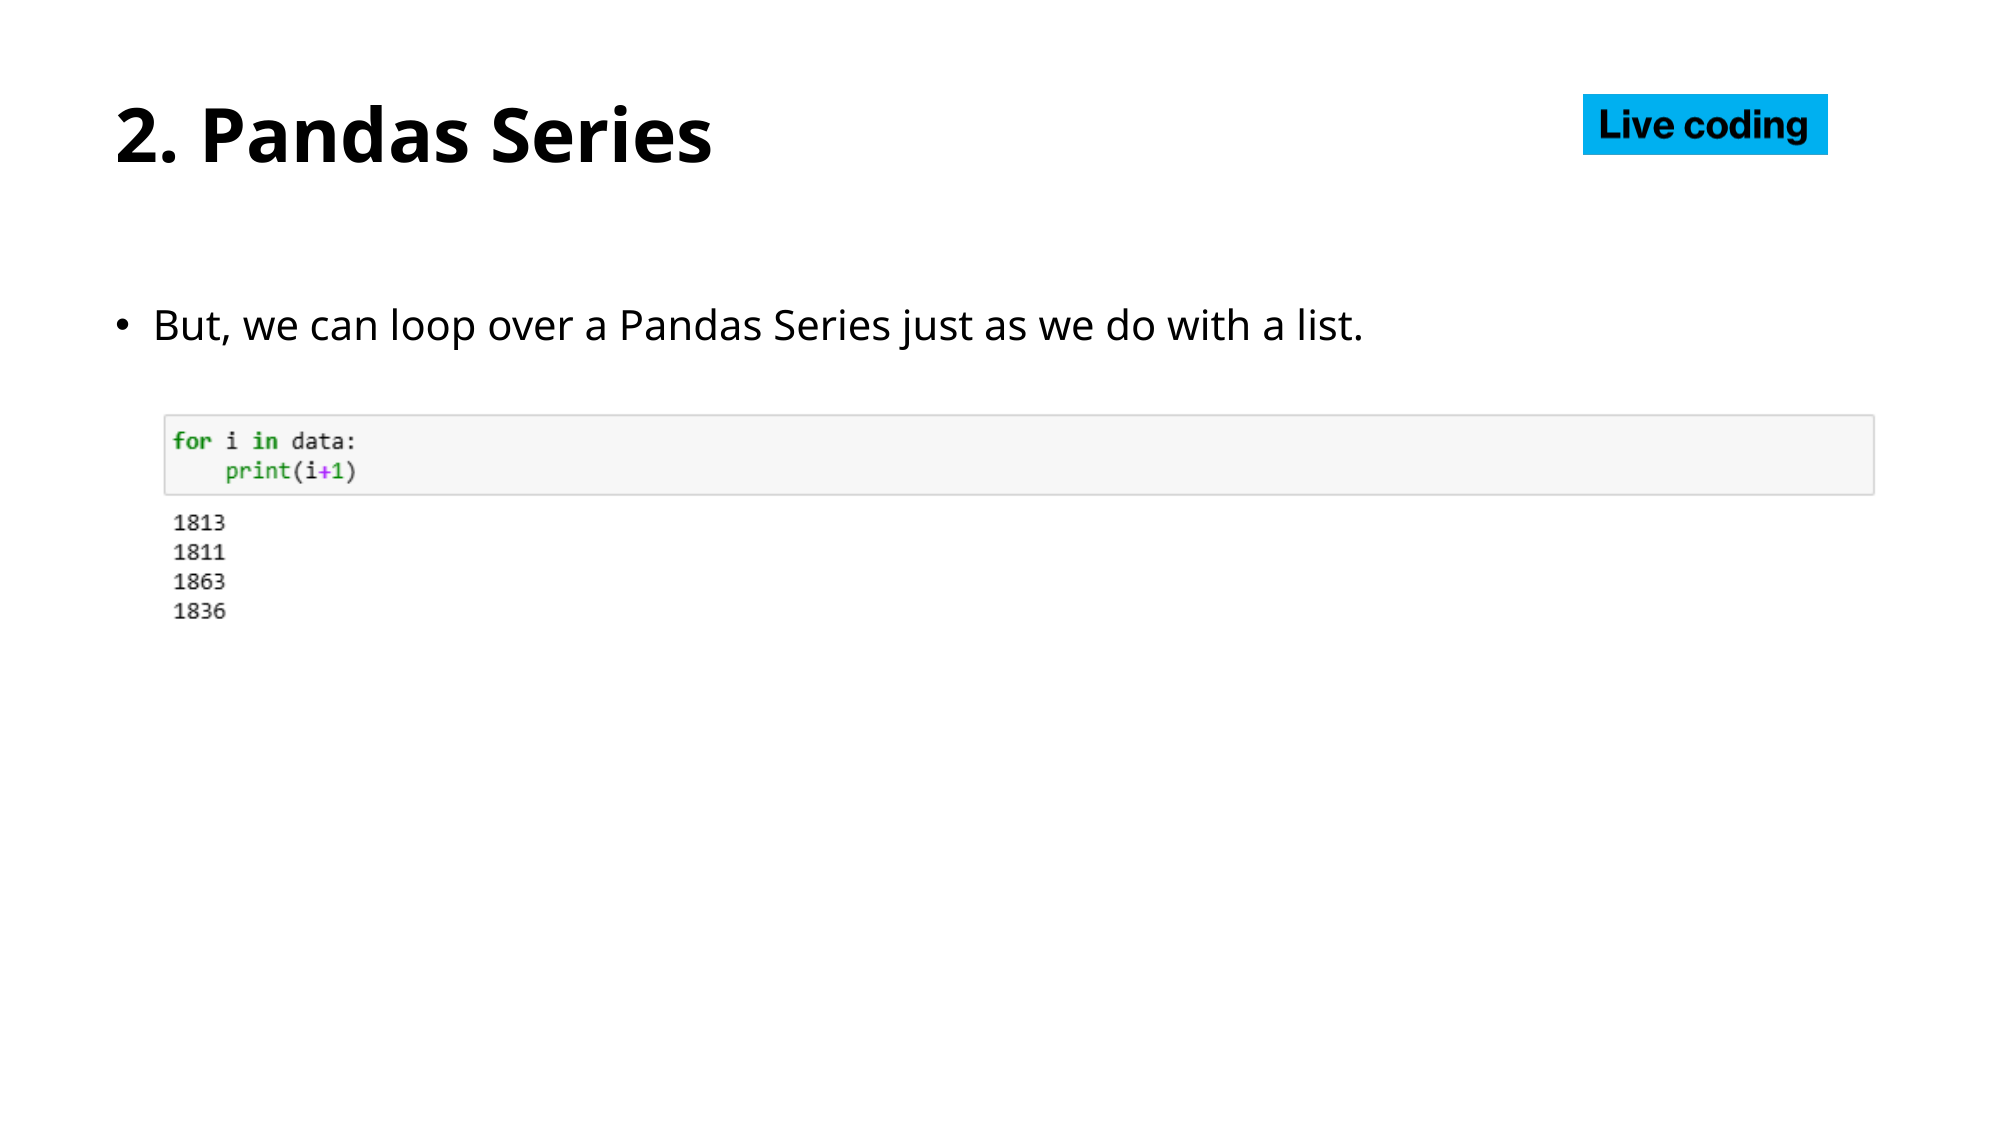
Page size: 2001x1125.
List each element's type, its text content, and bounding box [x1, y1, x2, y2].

list But, we can loop over a Pandas Series just as we do with a list. [100, 281, 1849, 1035]
title 2. Pandas Series [100, 90, 1849, 276]
picture [1574, 89, 1832, 173]
picture [159, 406, 1889, 645]
